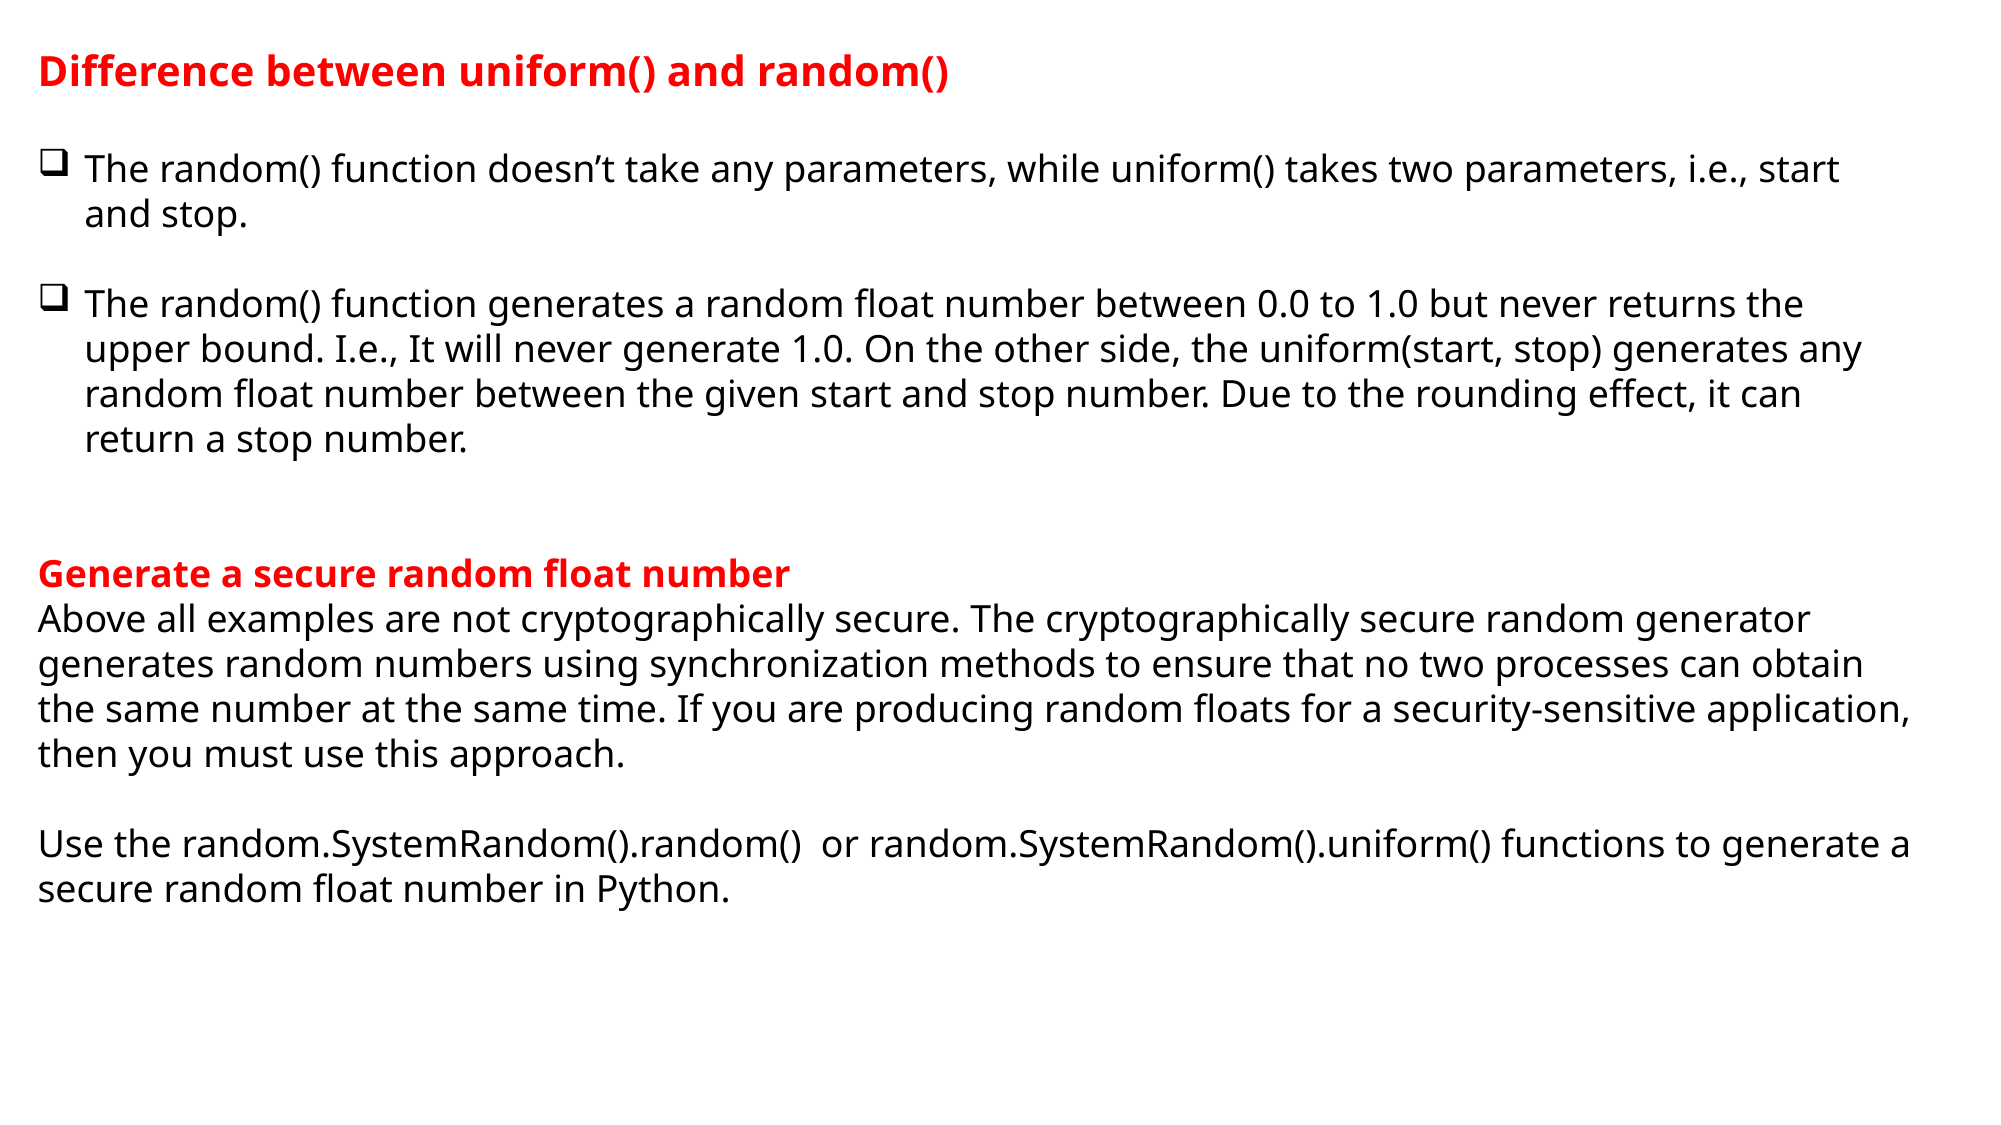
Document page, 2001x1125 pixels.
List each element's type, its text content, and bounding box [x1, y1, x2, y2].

text_box Difference between uniform() and random() The random() function doesn’t take any parameters, while uniform() takes two parameters, i.e., start and stop. The random() function generates a random float number between 0.0 to 1.0 but never returns the upper bound. I.e., It will never generate 1.0. On the other side, the uniform(start, stop) generates any random float number between the given start and stop number. Due to the rounding effect, it can return a stop number. Generate a secure random float number Above all examples are not cryptographically secure. The cryptographically secure random generator generates random numbers using synchronization methods to ensure that no two processes can obtain the same number at the same time. If you are producing random floats for a security-sensitive application, then you must use this approach. Use the random.SystemRandom().random() or random.SystemRandom().uniform() functions to generate a secure random float number in Python. [22, 37, 1931, 918]
